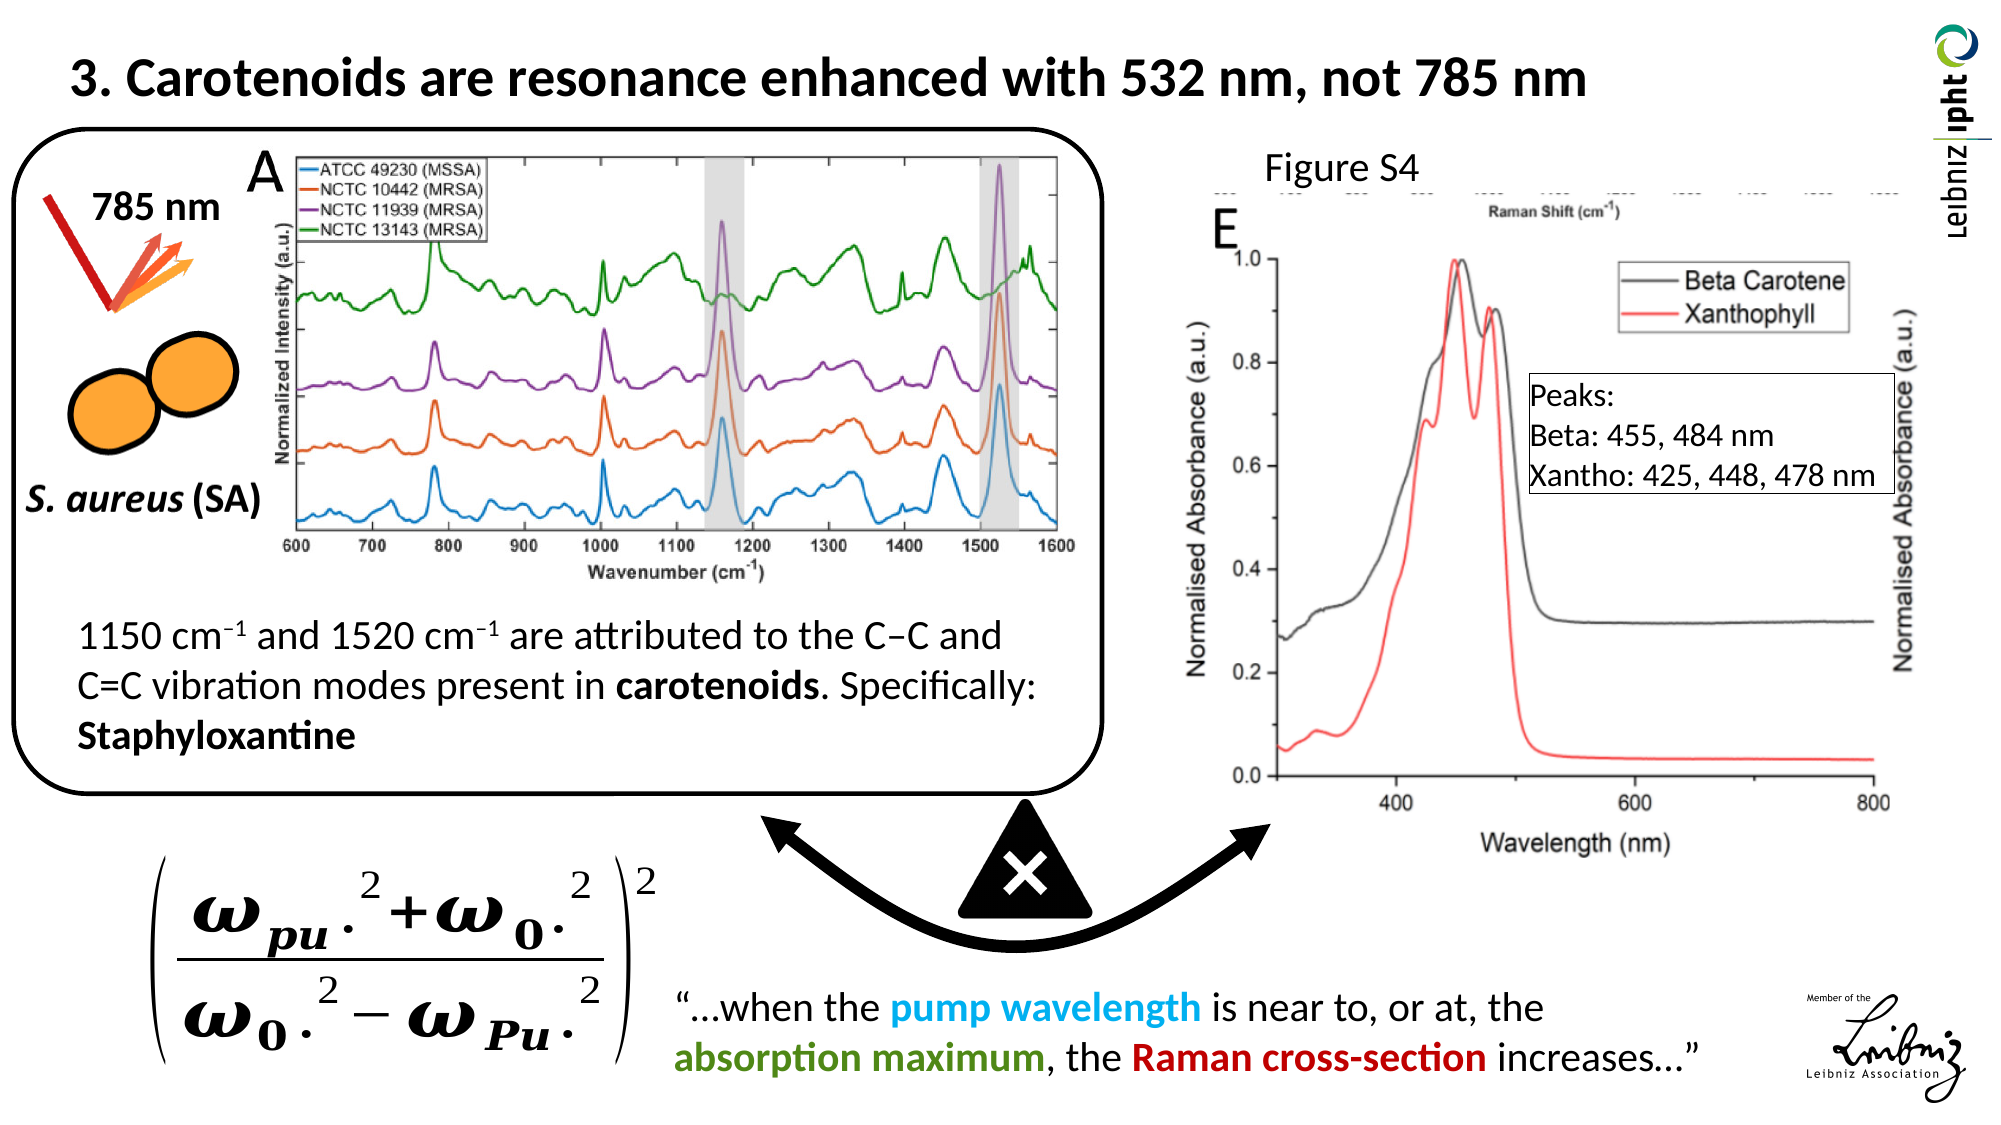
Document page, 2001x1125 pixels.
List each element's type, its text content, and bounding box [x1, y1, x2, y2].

picture [1807, 994, 1966, 1103]
text_box [760, 815, 945, 937]
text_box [42, 178, 223, 314]
text_box [11, 126, 1078, 329]
text_box “…when the pump wavelength is near to, or at, the absorption maximum, the Raman cross-section increases…” [658, 972, 1732, 1088]
title 3. Carotenoids are resonance enhanced with 532 nm, not 785 nm [69, 39, 1895, 108]
text_box [1104, 821, 1215, 930]
picture [0, 146, 1082, 587]
text_box Figure S4 [1264, 140, 1987, 191]
text_box [968, 943, 1064, 949]
picture [1130, 193, 1929, 859]
picture [1934, 25, 1992, 237]
picture [949, 782, 1101, 934]
text_box [11, 153, 1105, 796]
